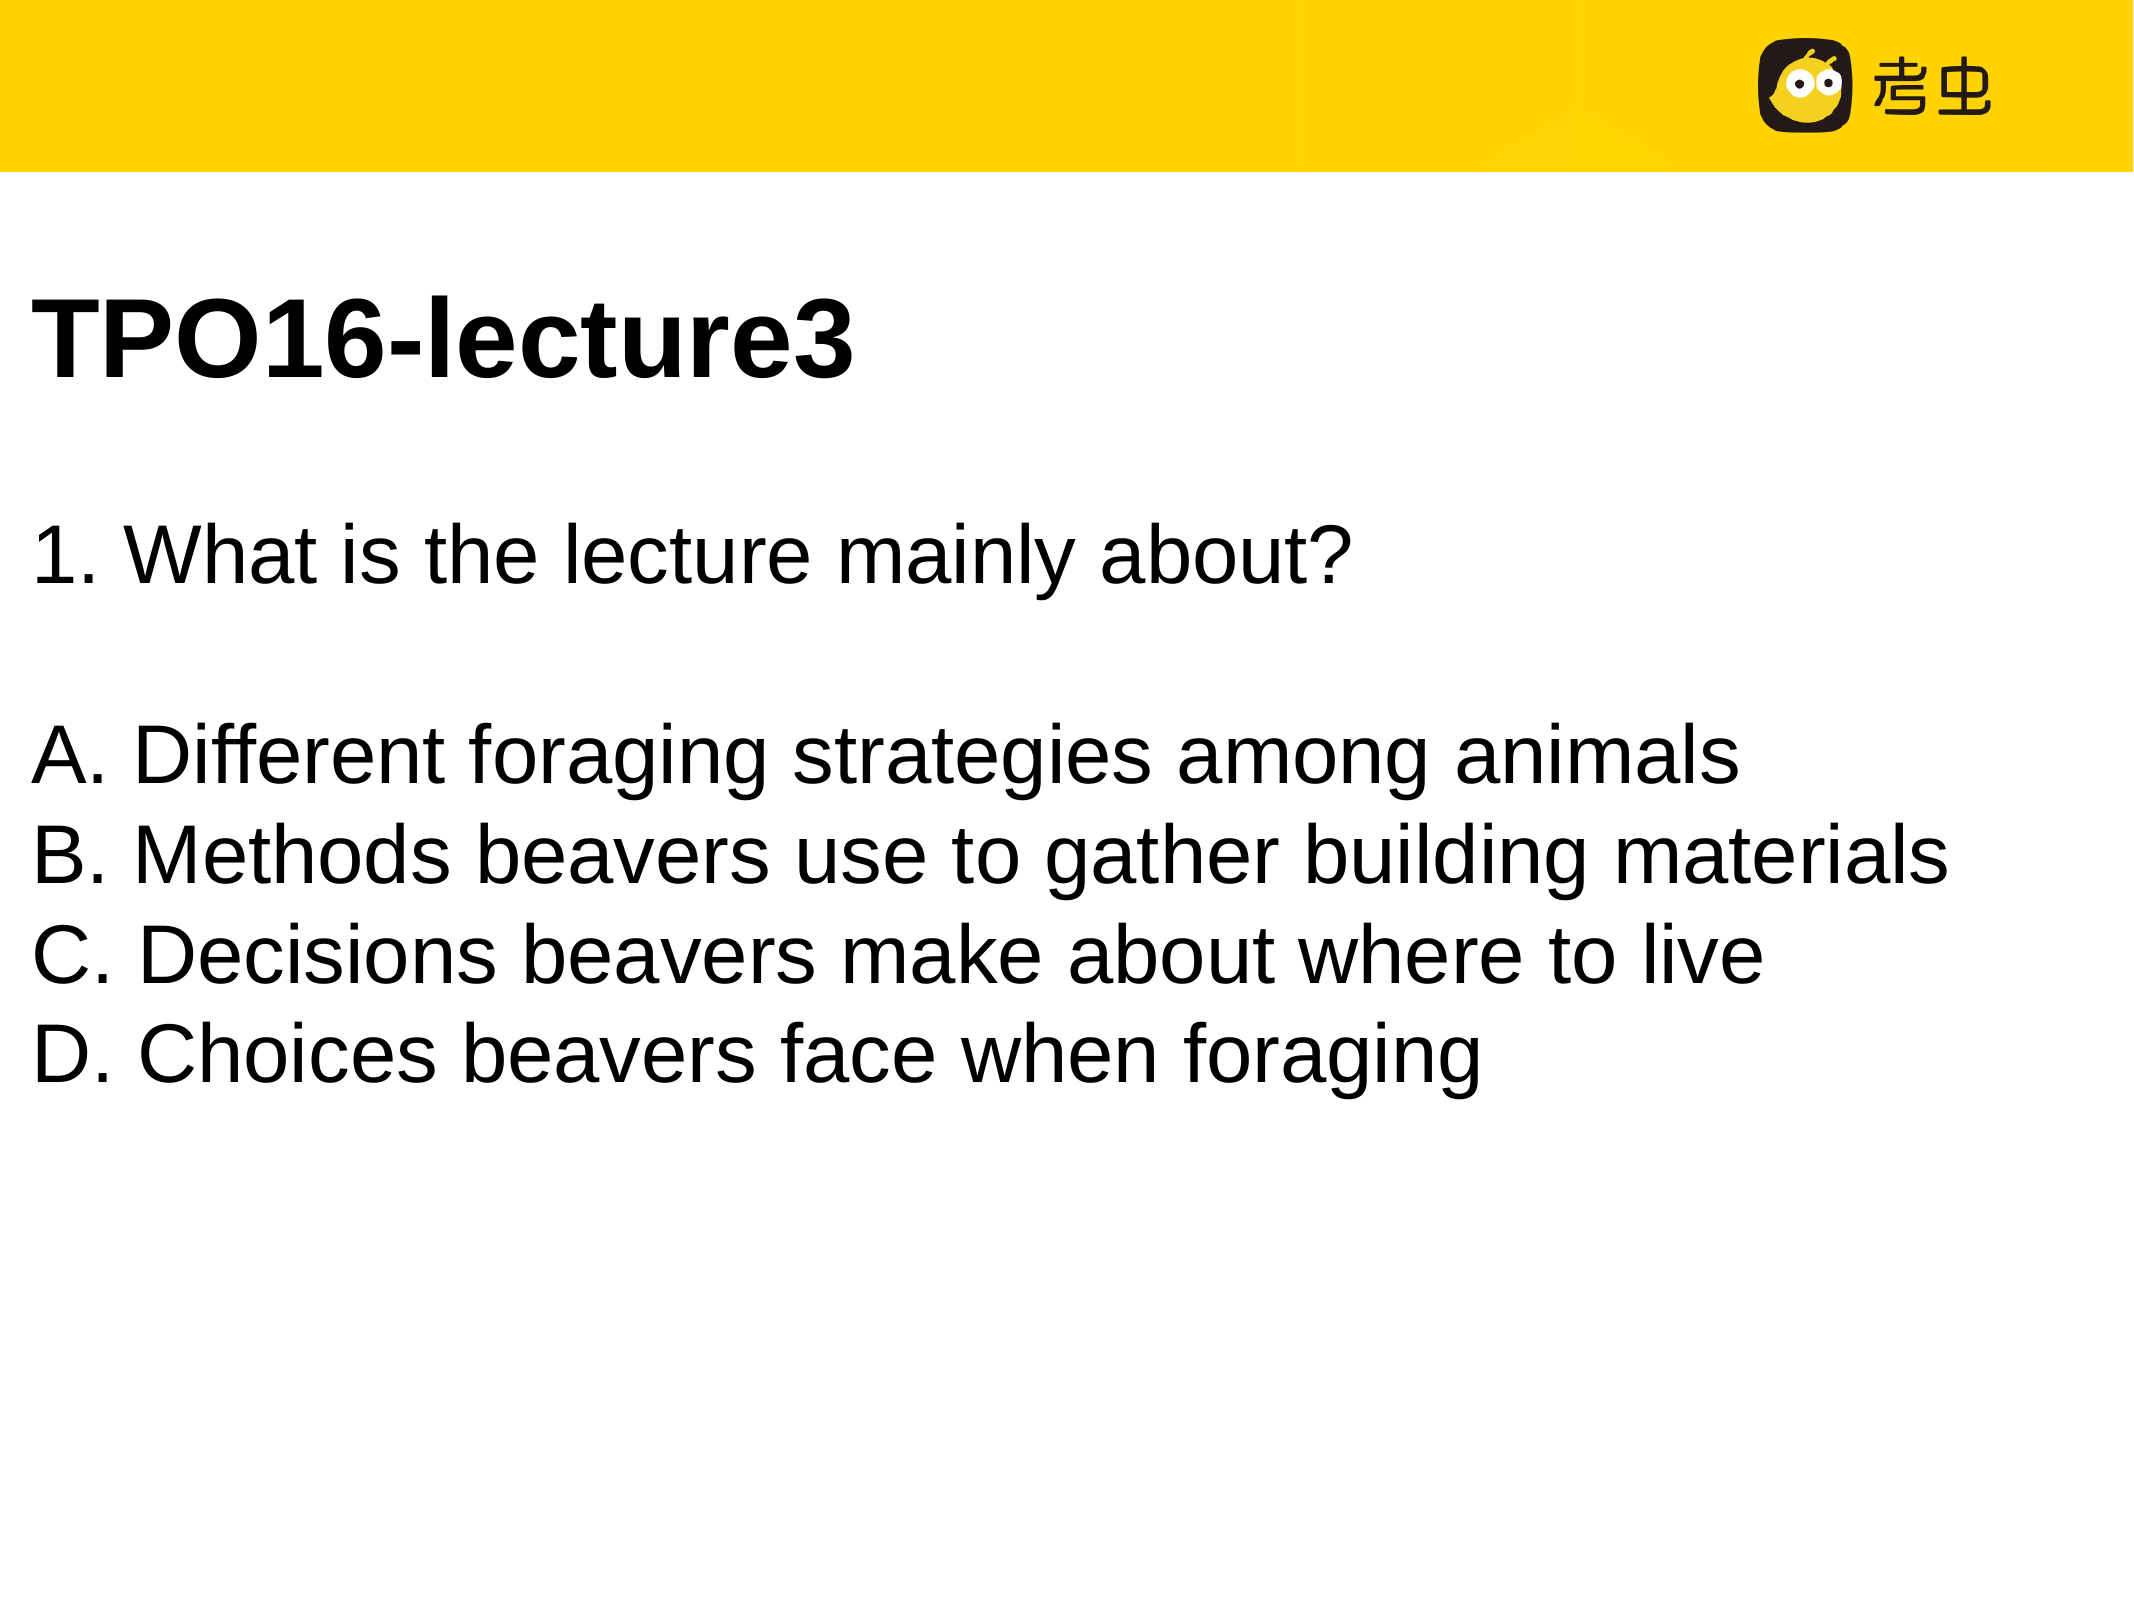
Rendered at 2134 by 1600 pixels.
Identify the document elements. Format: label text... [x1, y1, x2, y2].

picture [1758, 38, 1991, 133]
text_box TPO16-lecture3 1. What is the lecture mainly about? A. Different foraging strategies among animals B. Methods beavers use to gather building materials C. Decisions beavers make about where to live D. Choices beavers face when foraging [16, 257, 2117, 1107]
picture [0, 0, 2134, 172]
